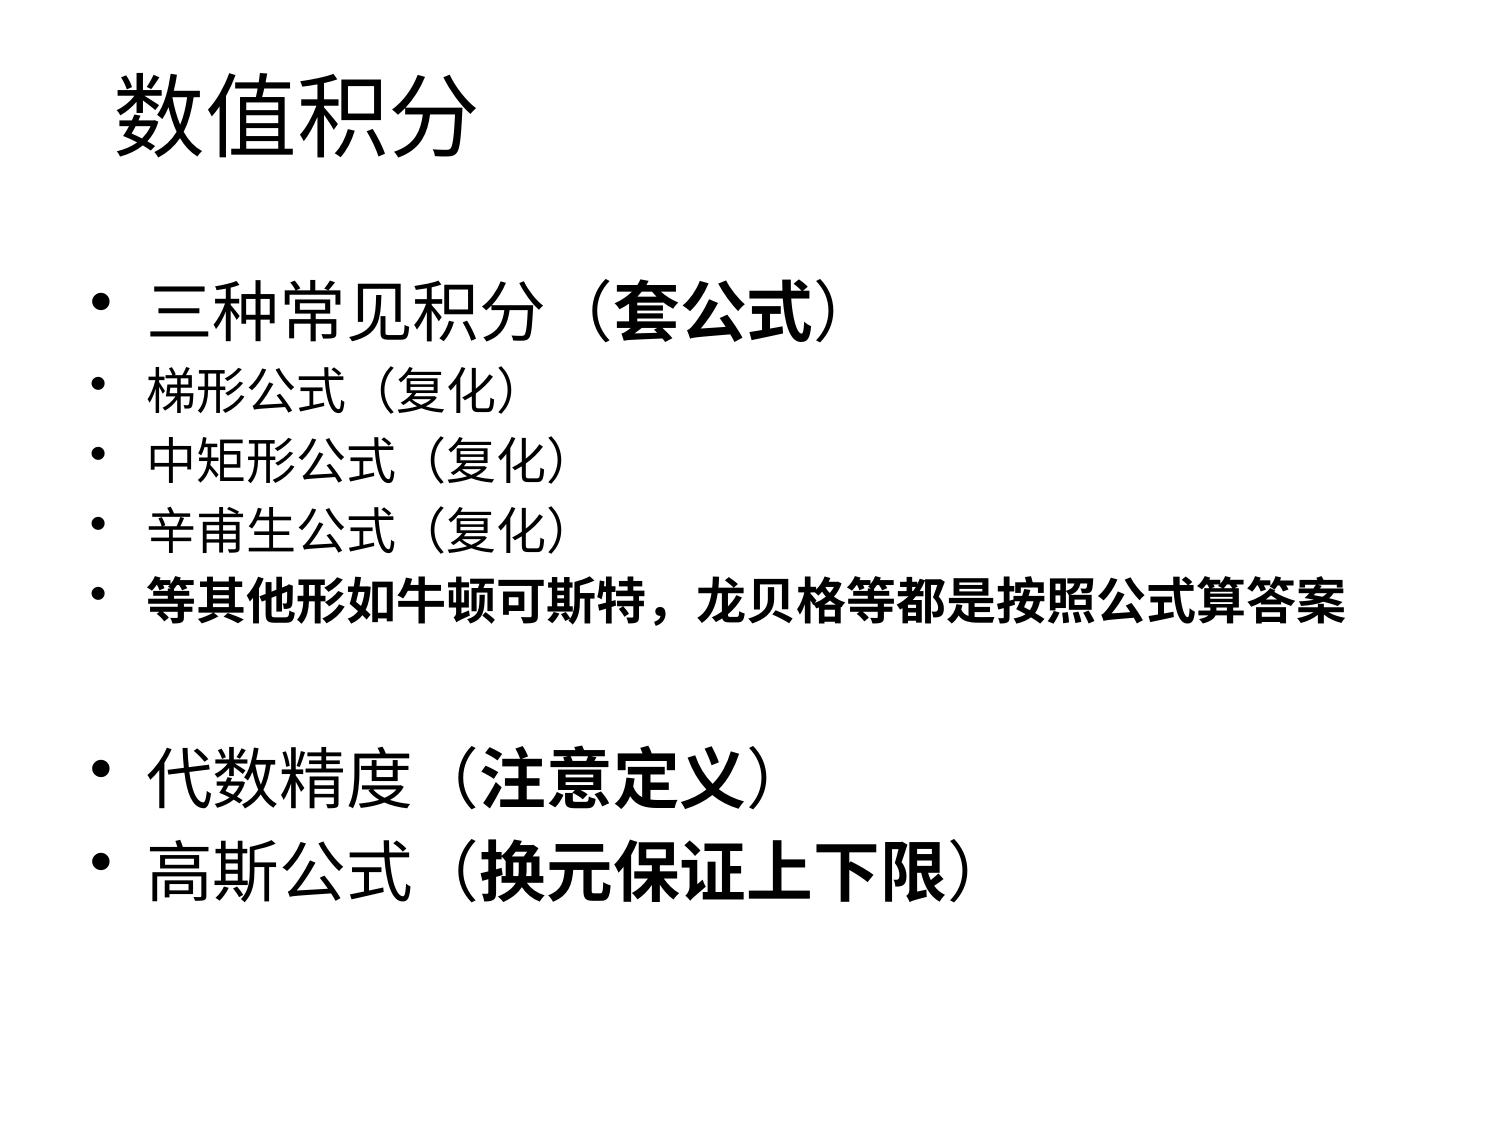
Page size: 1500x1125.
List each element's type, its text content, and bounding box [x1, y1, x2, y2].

title 数值积分 [98, 44, 1426, 184]
list 三种常见积分（套公式） 梯形公式（复化） 中矩形公式（复化） 辛甫生公式（复化） 等其他形如牛顿可斯特，龙贝格等都是按照公式算答案 代数精度（注意定义） 高斯公式（换元保证上下限） [74, 262, 1426, 1006]
